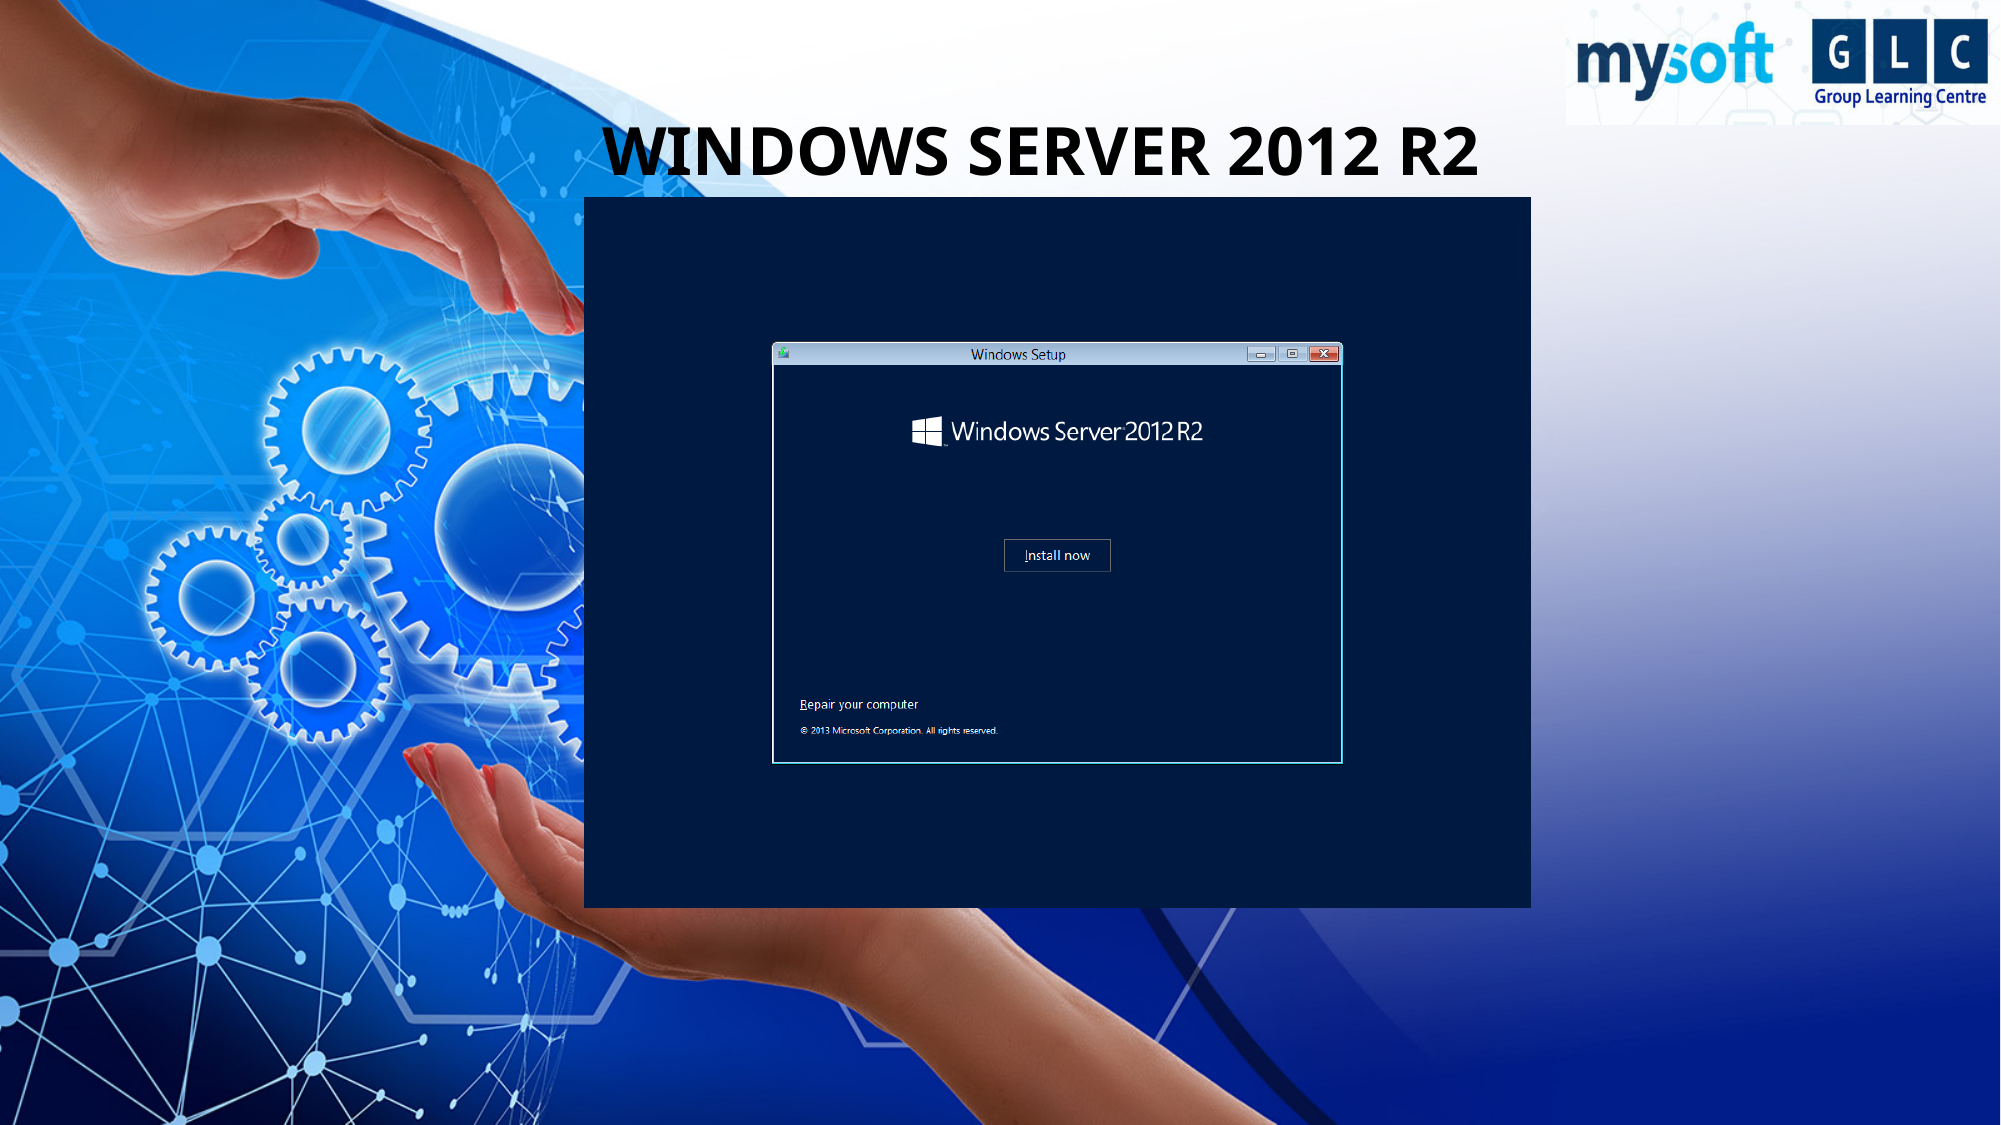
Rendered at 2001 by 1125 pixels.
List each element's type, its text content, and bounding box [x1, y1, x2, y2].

picture [0, 0, 2001, 1125]
text_box WINDOWS SERVER 2012 R2 [161, 101, 1923, 197]
